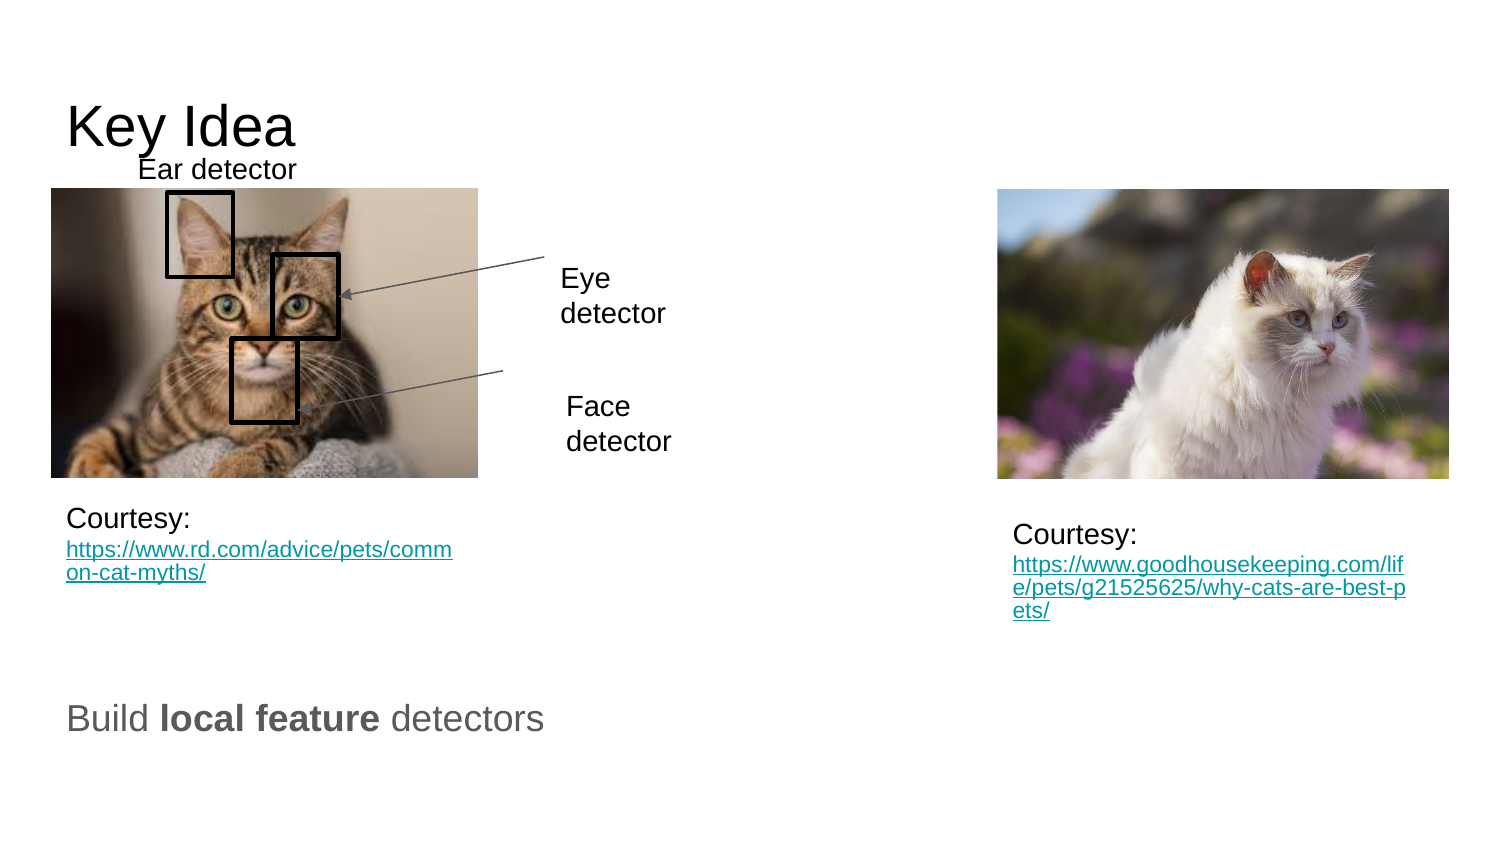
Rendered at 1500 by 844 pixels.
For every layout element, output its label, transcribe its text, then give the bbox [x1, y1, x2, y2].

title Key Idea [51, 72, 1449, 167]
text_box Face detector [550, 371, 688, 405]
picture [50, 188, 478, 479]
picture [997, 188, 1450, 479]
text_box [338, 256, 545, 297]
text_box Eye detector [545, 244, 683, 277]
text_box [297, 370, 504, 411]
text_box Courtesy: https://www.goodhousekeeping.com/life/pets/g21525625/why-cats-are-best-pets/ [997, 500, 1424, 540]
list Build local feature detectors [51, 671, 1449, 775]
text_box Courtesy: https://www.rd.com/advice/pets/common-cat-myths/ [51, 487, 478, 524]
text_box Ear detector [122, 135, 384, 168]
